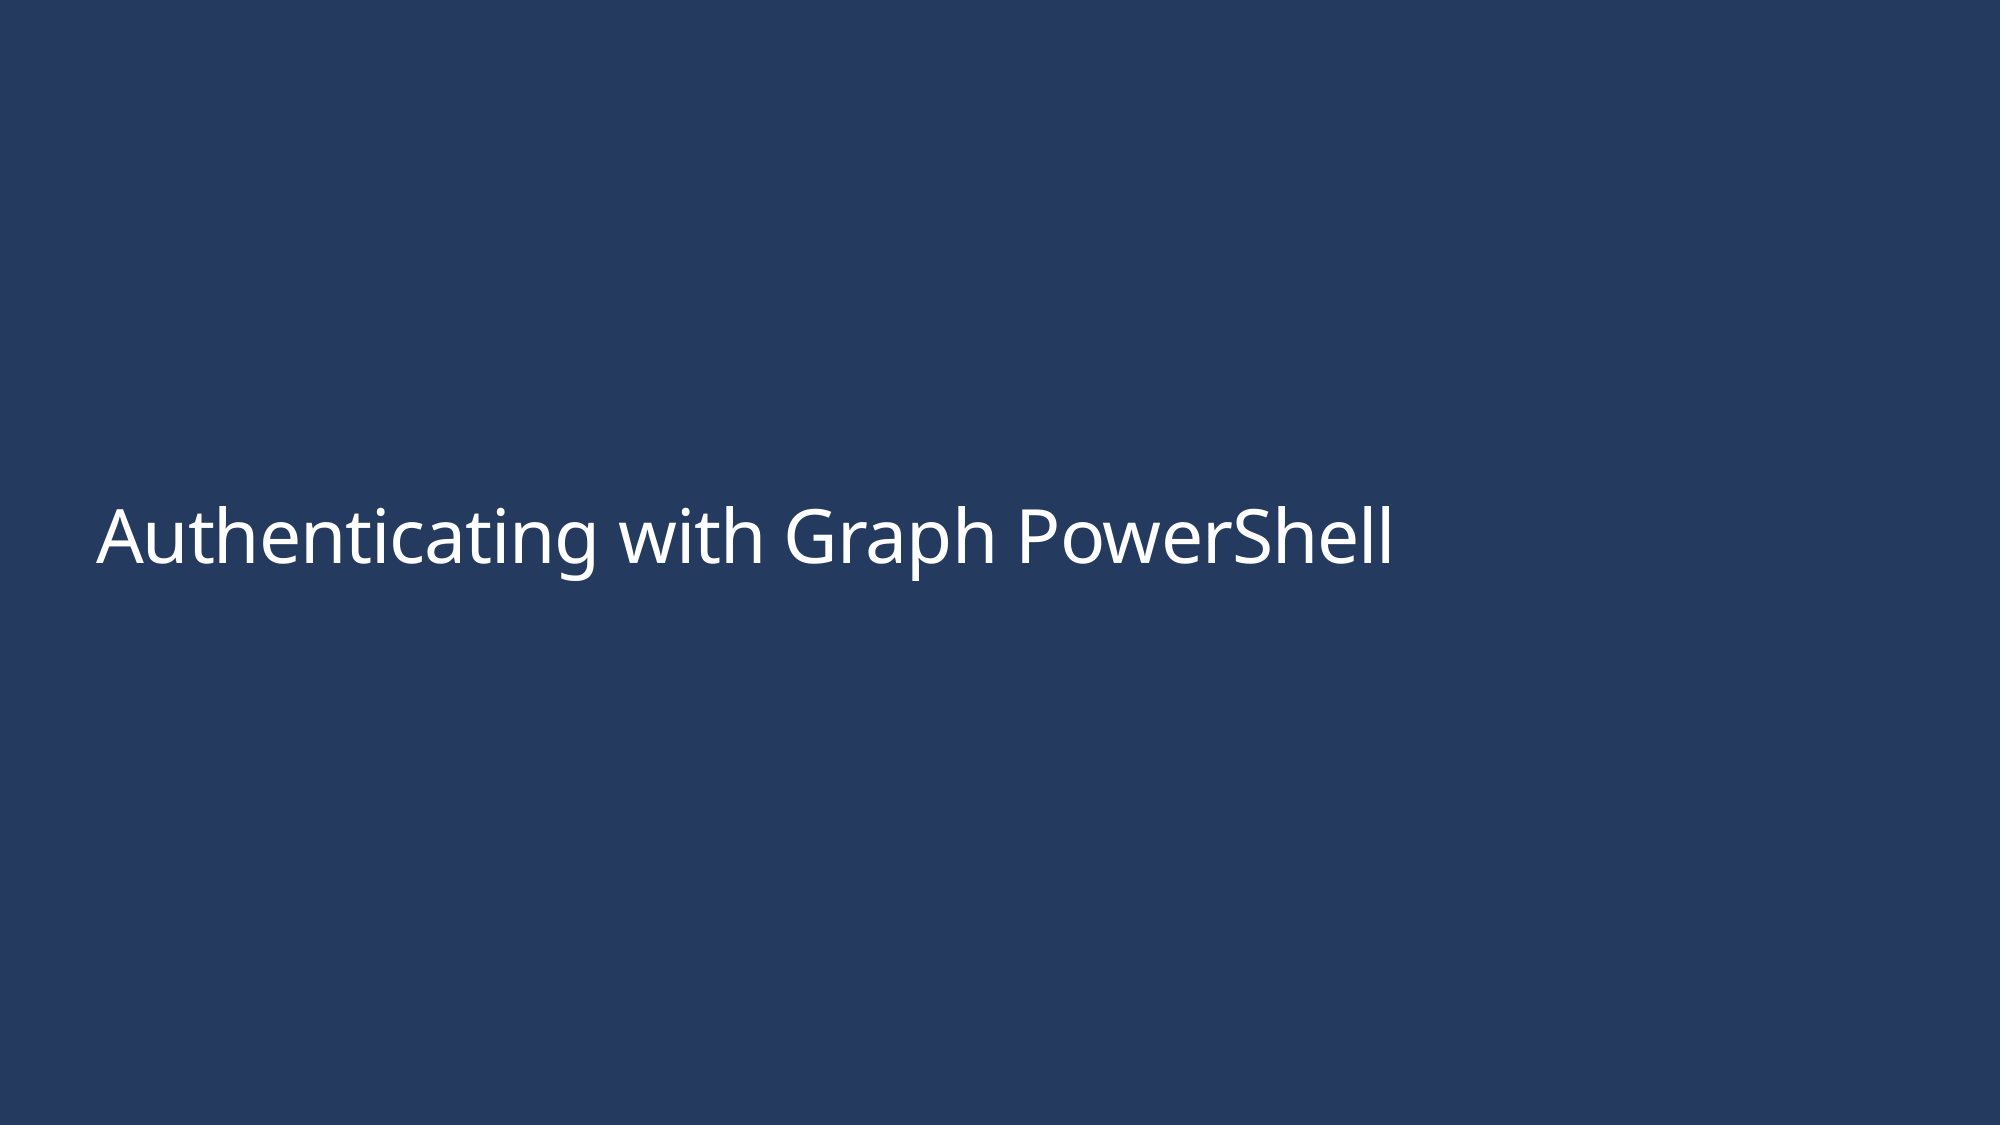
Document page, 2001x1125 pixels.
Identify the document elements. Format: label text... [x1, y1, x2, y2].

title Authenticating with Graph PowerShell [96, 498, 1704, 580]
